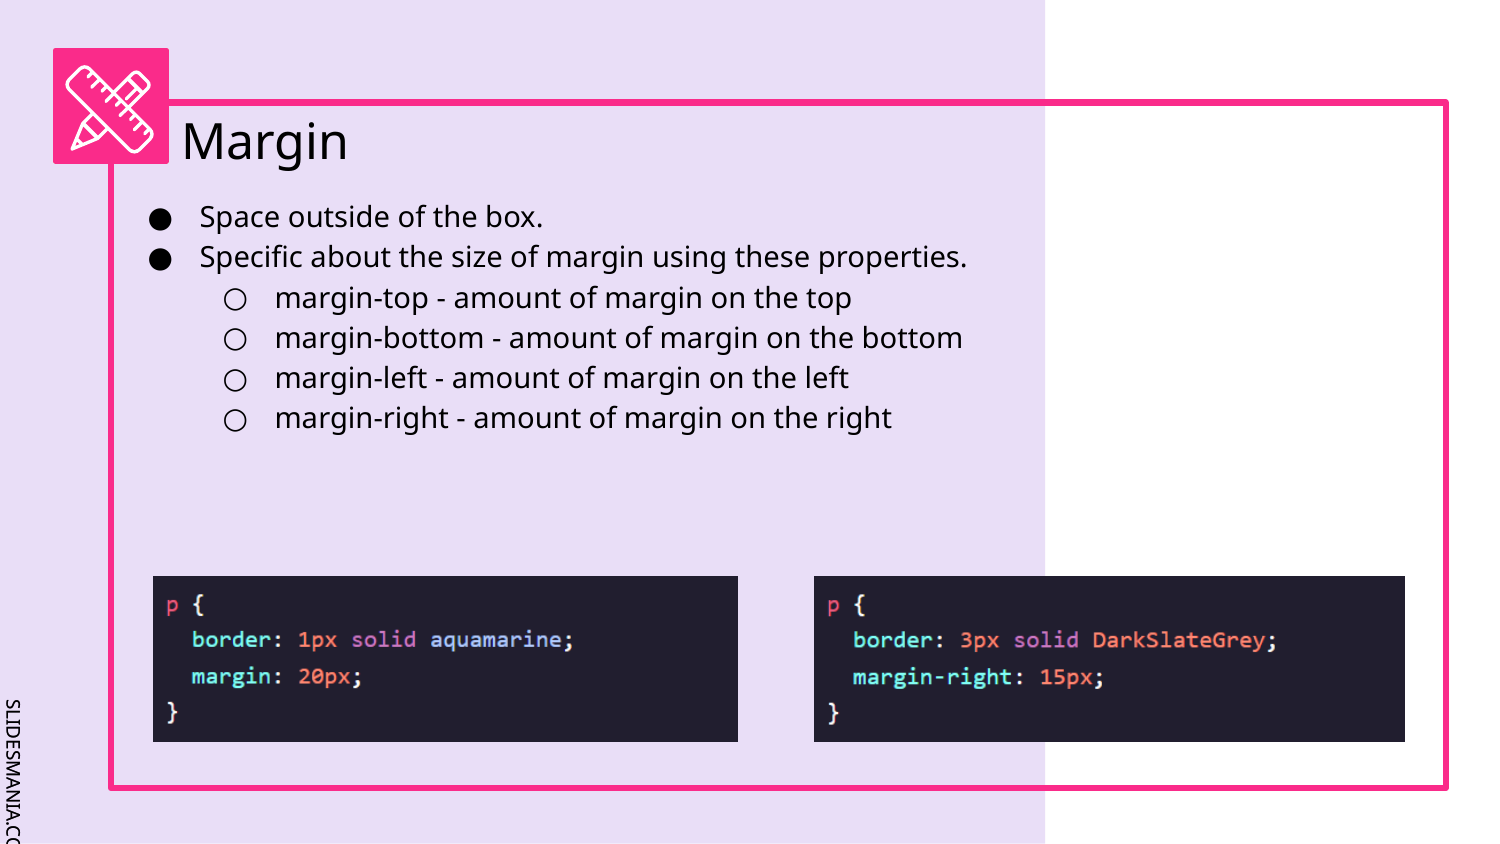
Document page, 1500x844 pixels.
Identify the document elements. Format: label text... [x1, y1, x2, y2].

picture [153, 575, 738, 743]
text_box [65, 65, 154, 154]
list Space outside of the box. Specific about the size of margin using these properties. margin-top - amount of margin on the top margin-bottom - amount of margin on the bottom margin-left - amount of margin on the left margin-right - amount of margin on the right [109, 178, 1449, 787]
picture [814, 575, 1405, 743]
title Margin [166, 101, 1391, 178]
